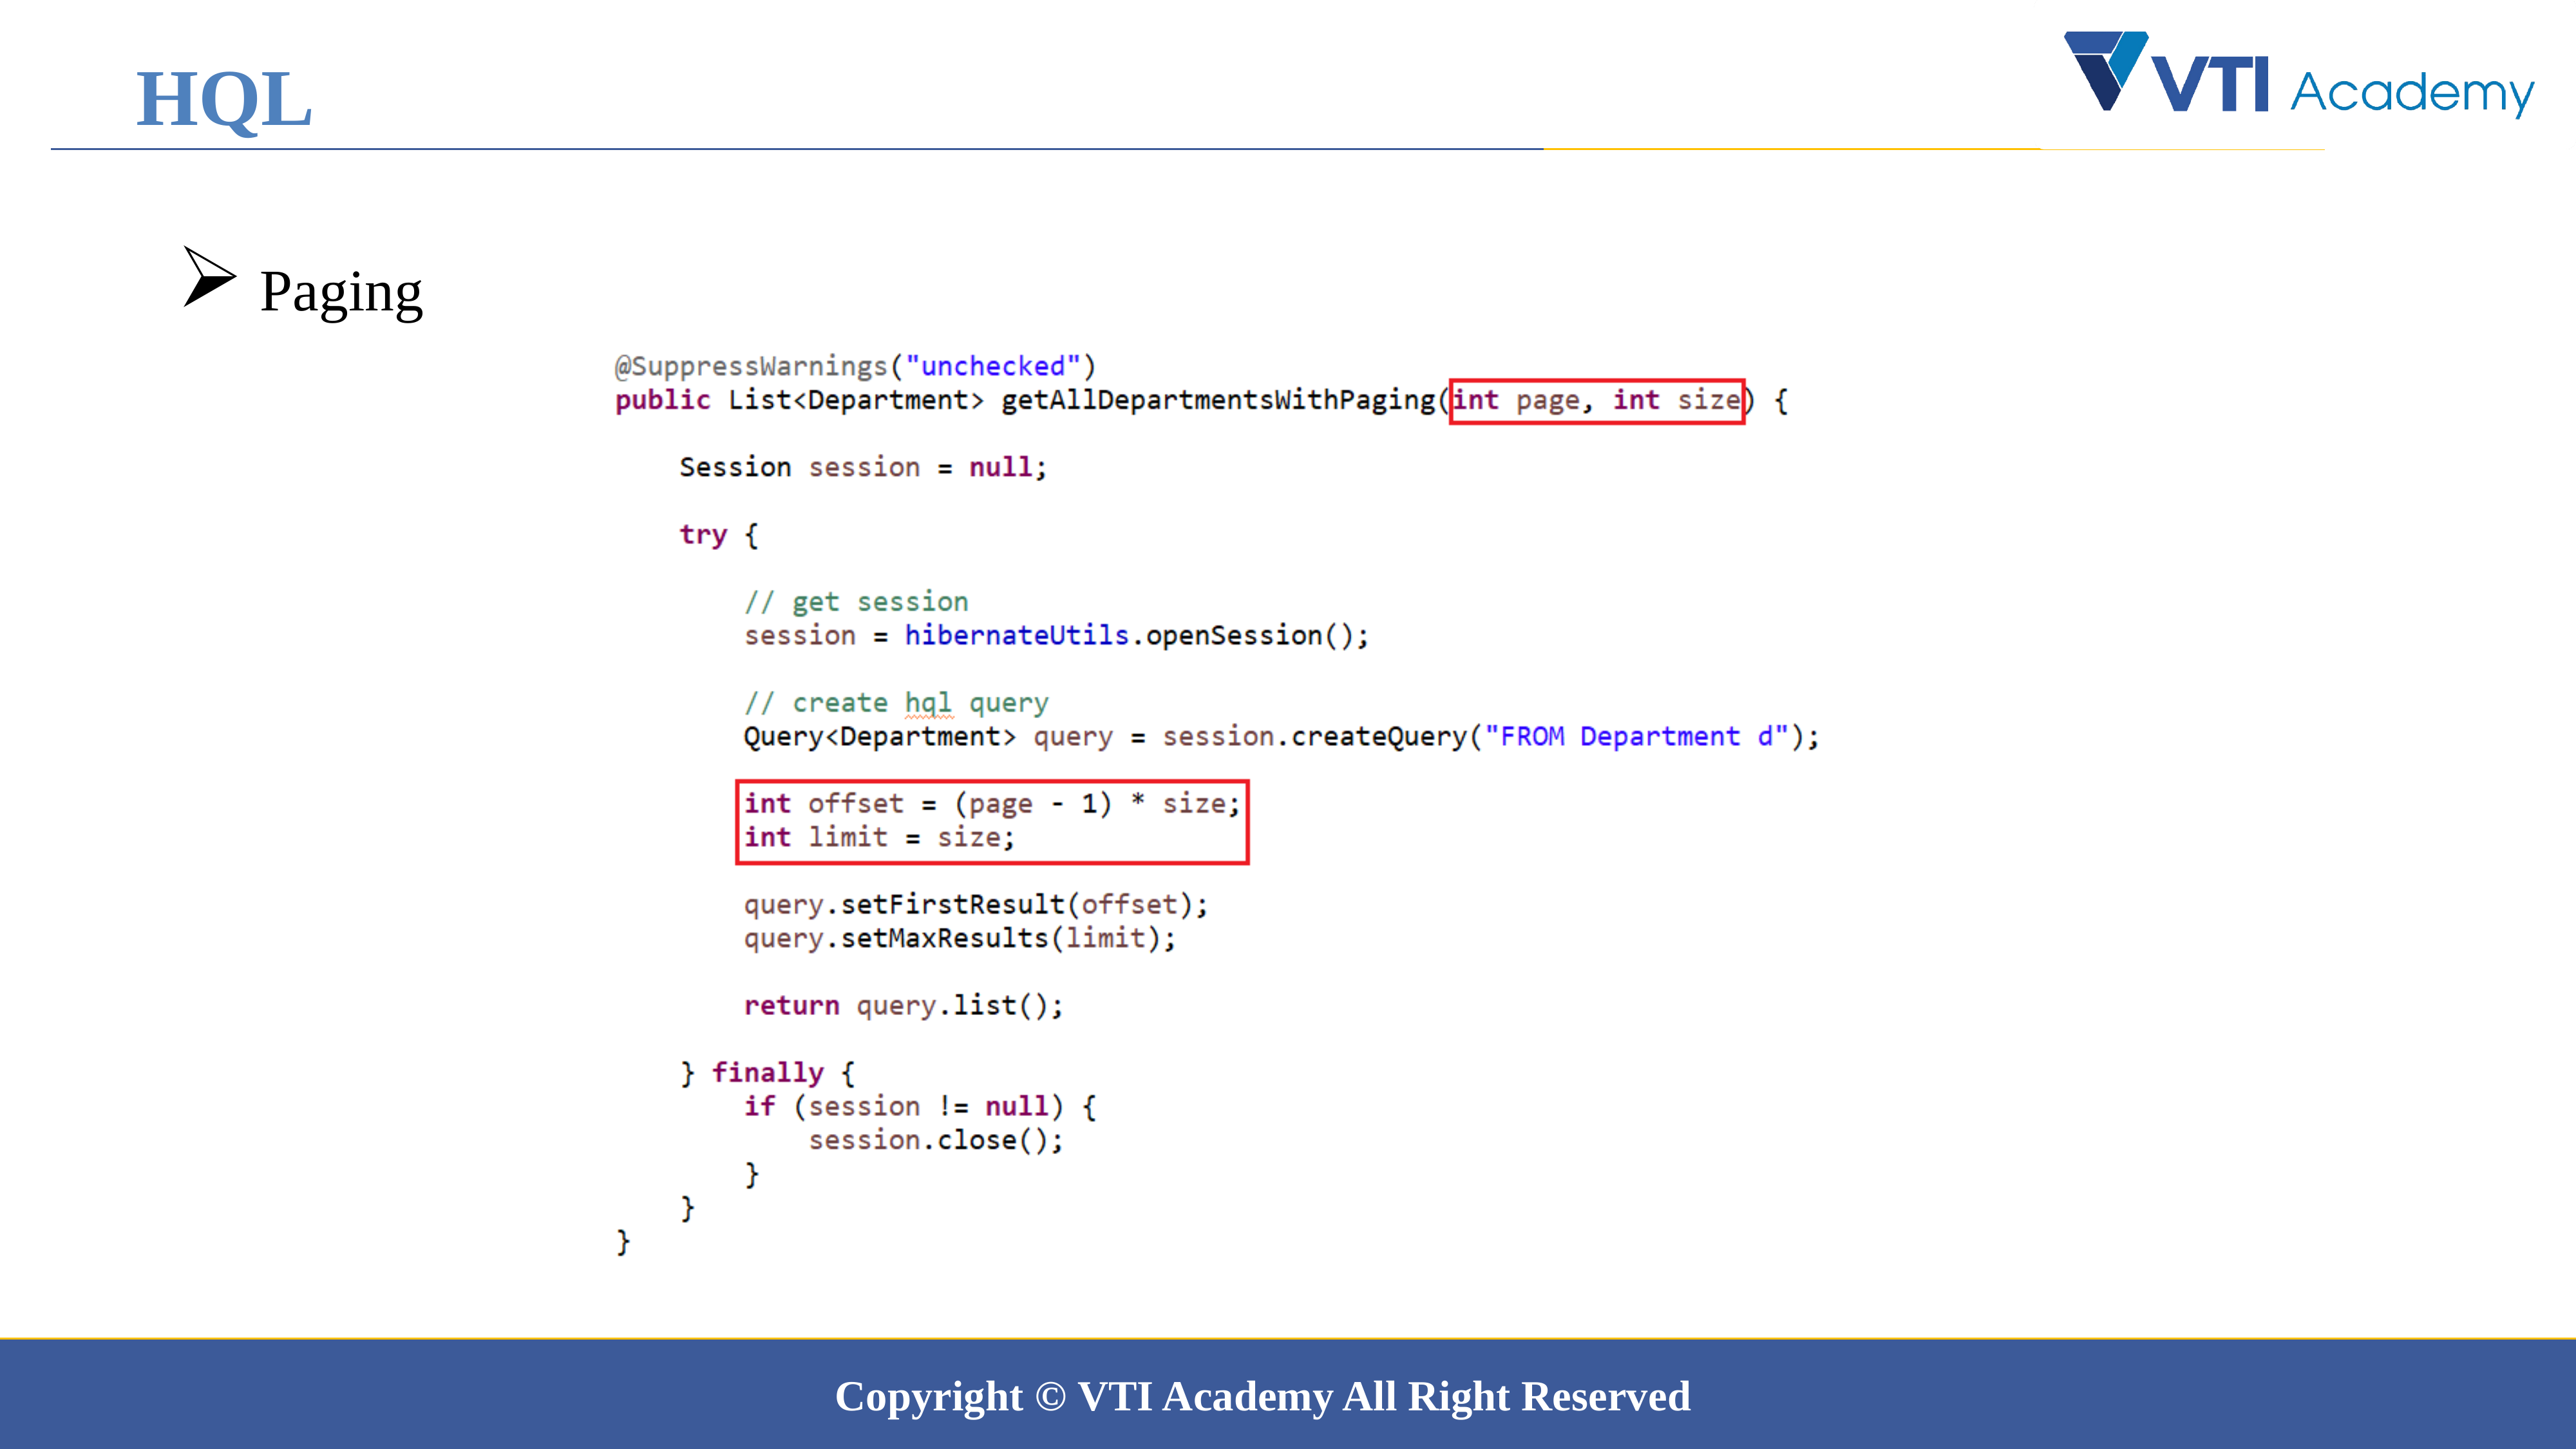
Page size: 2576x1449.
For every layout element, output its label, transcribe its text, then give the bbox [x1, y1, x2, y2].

text_box HQL [126, 60, 1329, 126]
picture [2034, 0, 2576, 149]
picture [605, 341, 1824, 1269]
text_box Paging [167, 247, 578, 341]
